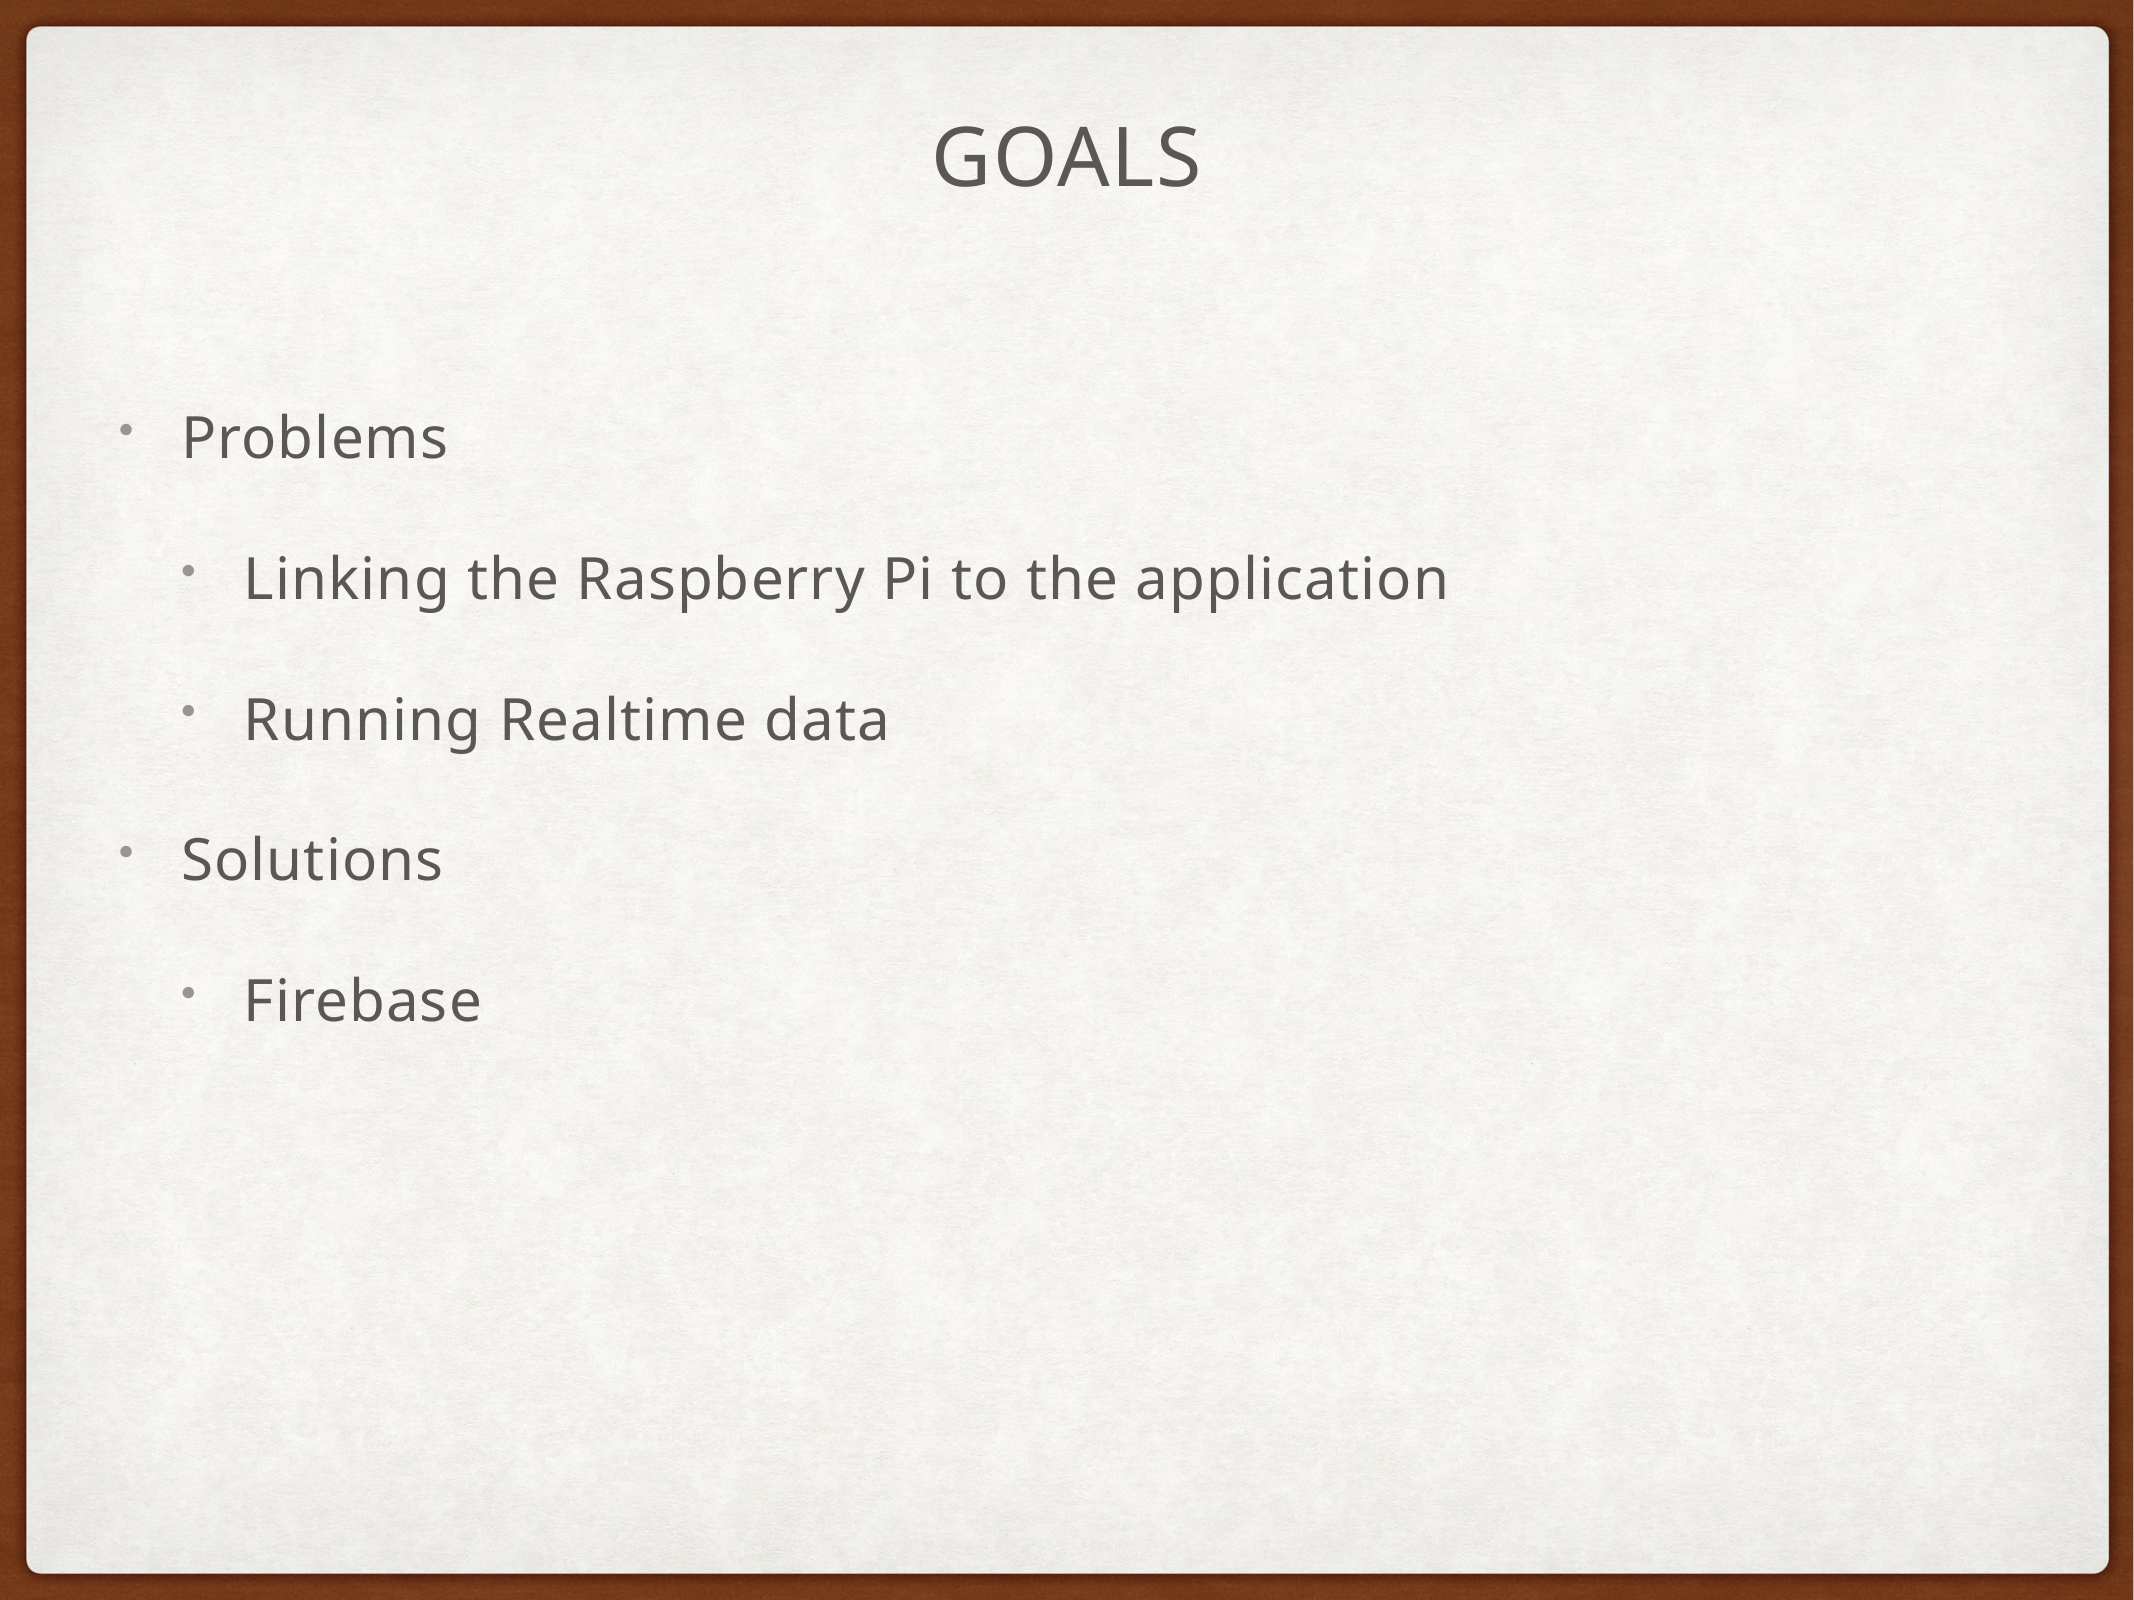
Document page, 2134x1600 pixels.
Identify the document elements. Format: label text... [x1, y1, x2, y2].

picture [0, 0, 2134, 1600]
list Problems Linking the Raspberry Pi to the application Running Realtime data Solutions Firebase [109, 391, 2024, 1451]
title Goals [109, 95, 2024, 220]
